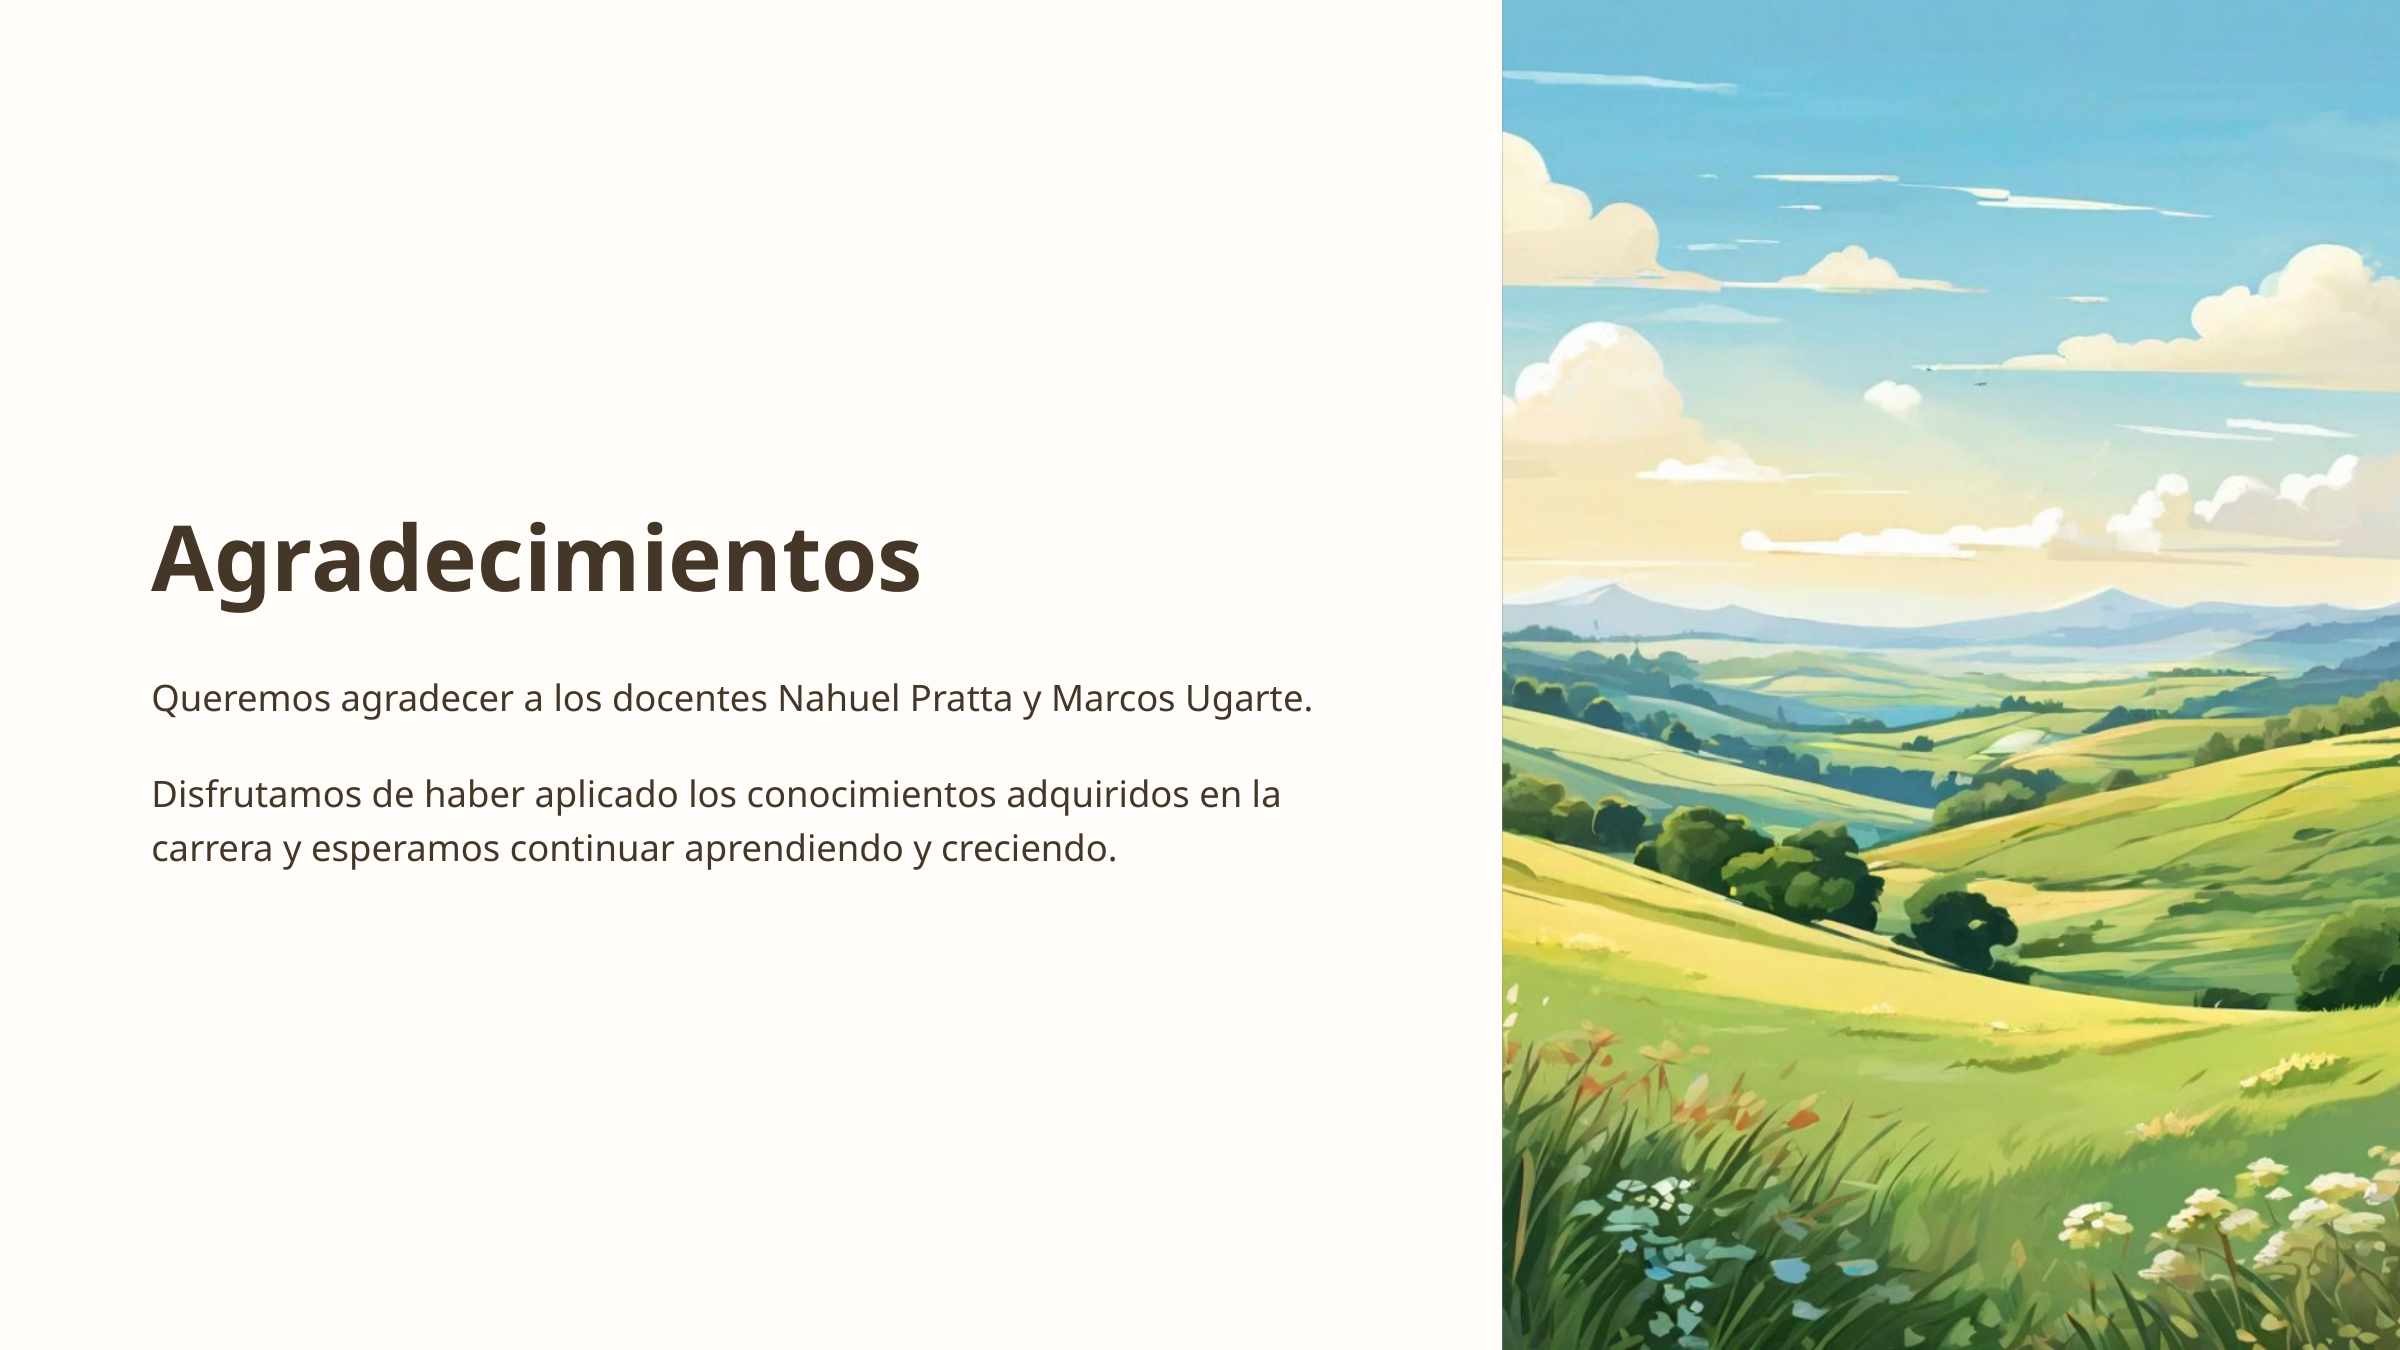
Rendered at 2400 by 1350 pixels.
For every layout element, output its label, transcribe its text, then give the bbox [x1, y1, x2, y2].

text_box Agradecimientos [136, 488, 1048, 603]
text_box Queremos agradecer a los docentes Nahuel Pratta y Marcos Ugarte. [136, 656, 1364, 712]
text_box Disfrutamos de haber aplicado los conocimientos adquiridos en la carrera y esperamos continuar aprendiendo y creciendo. [136, 752, 1364, 862]
text_box [0, 0, 1501, 1350]
picture [1501, 0, 2400, 1350]
